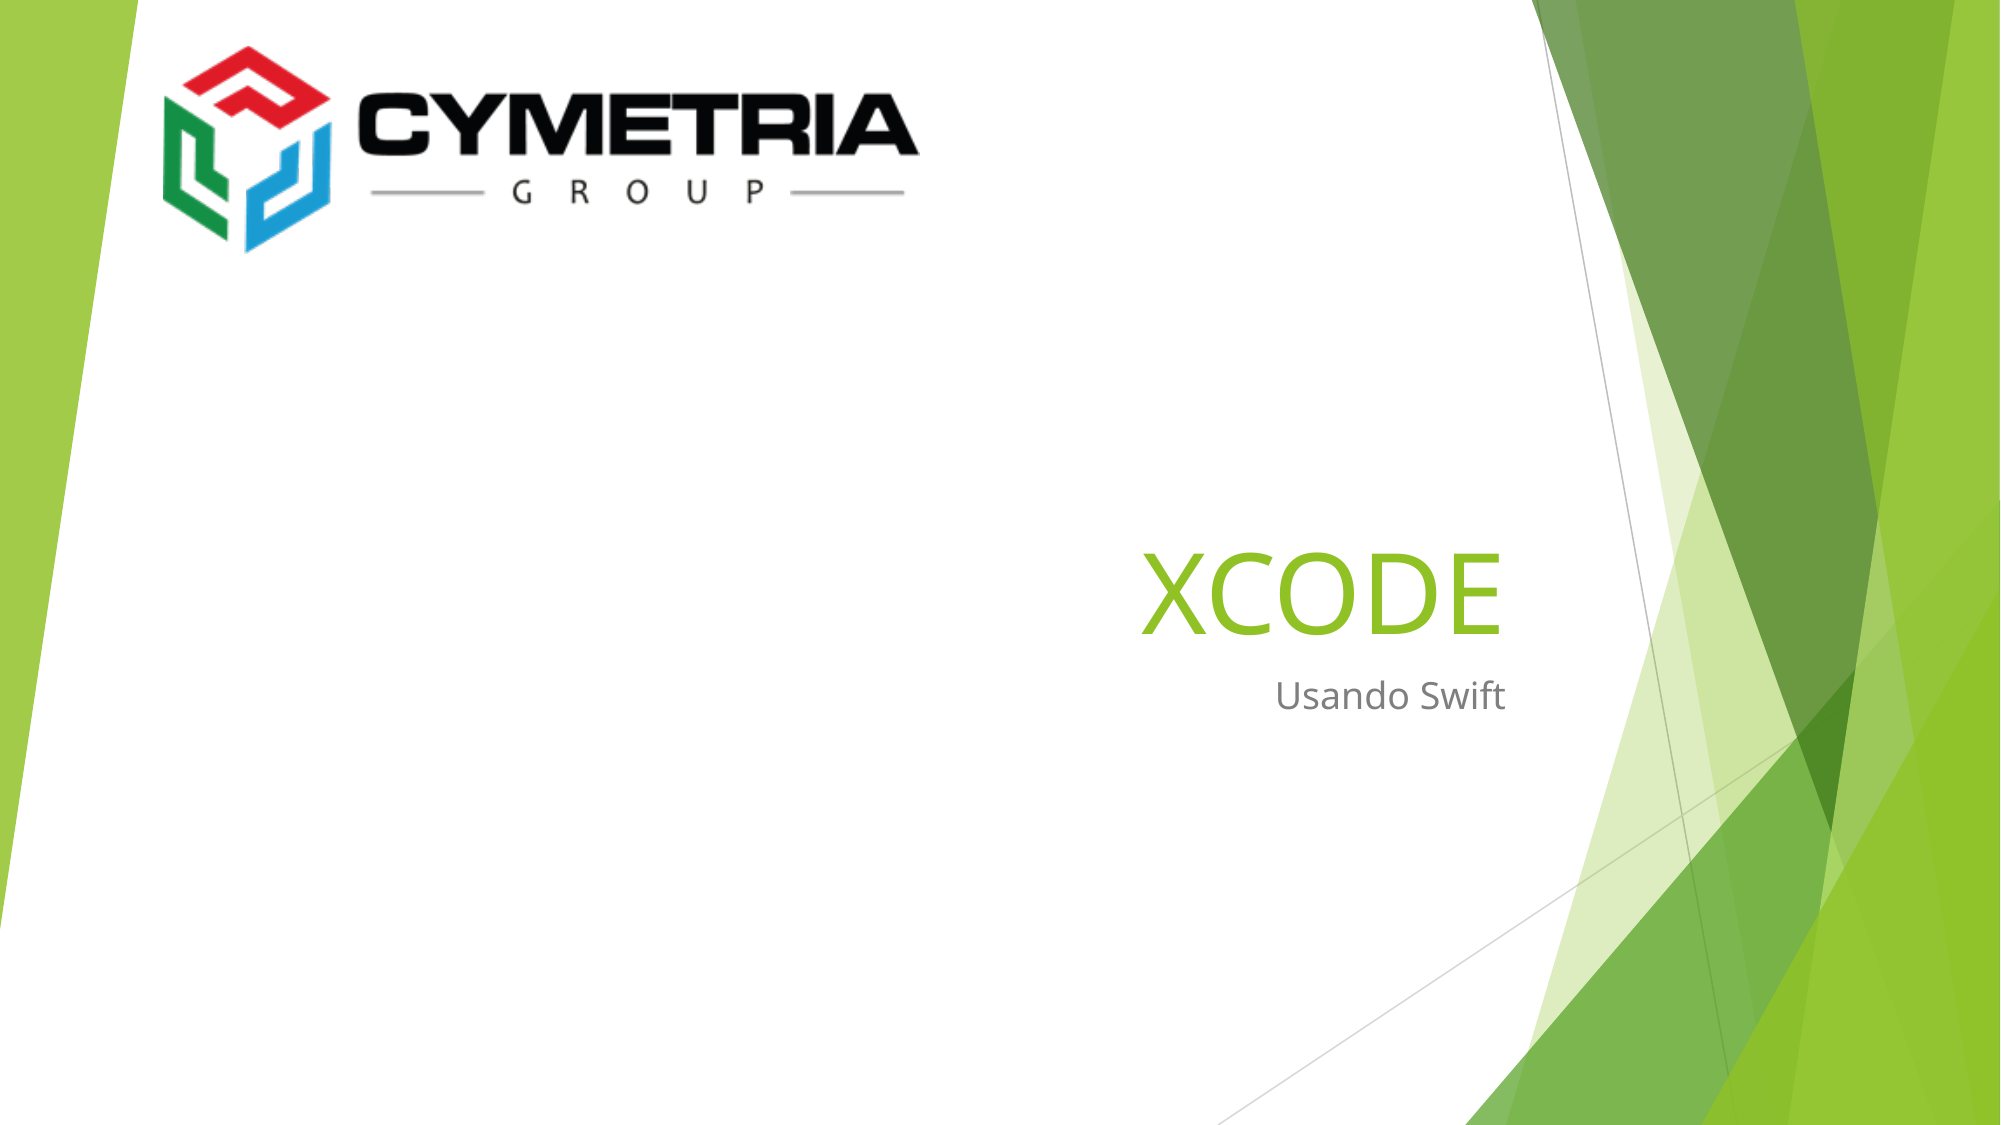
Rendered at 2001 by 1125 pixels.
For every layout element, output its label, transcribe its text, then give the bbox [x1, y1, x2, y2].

subtitle Usando Swift [247, 664, 1522, 845]
title XCODE [247, 394, 1522, 664]
picture [162, 46, 920, 255]
